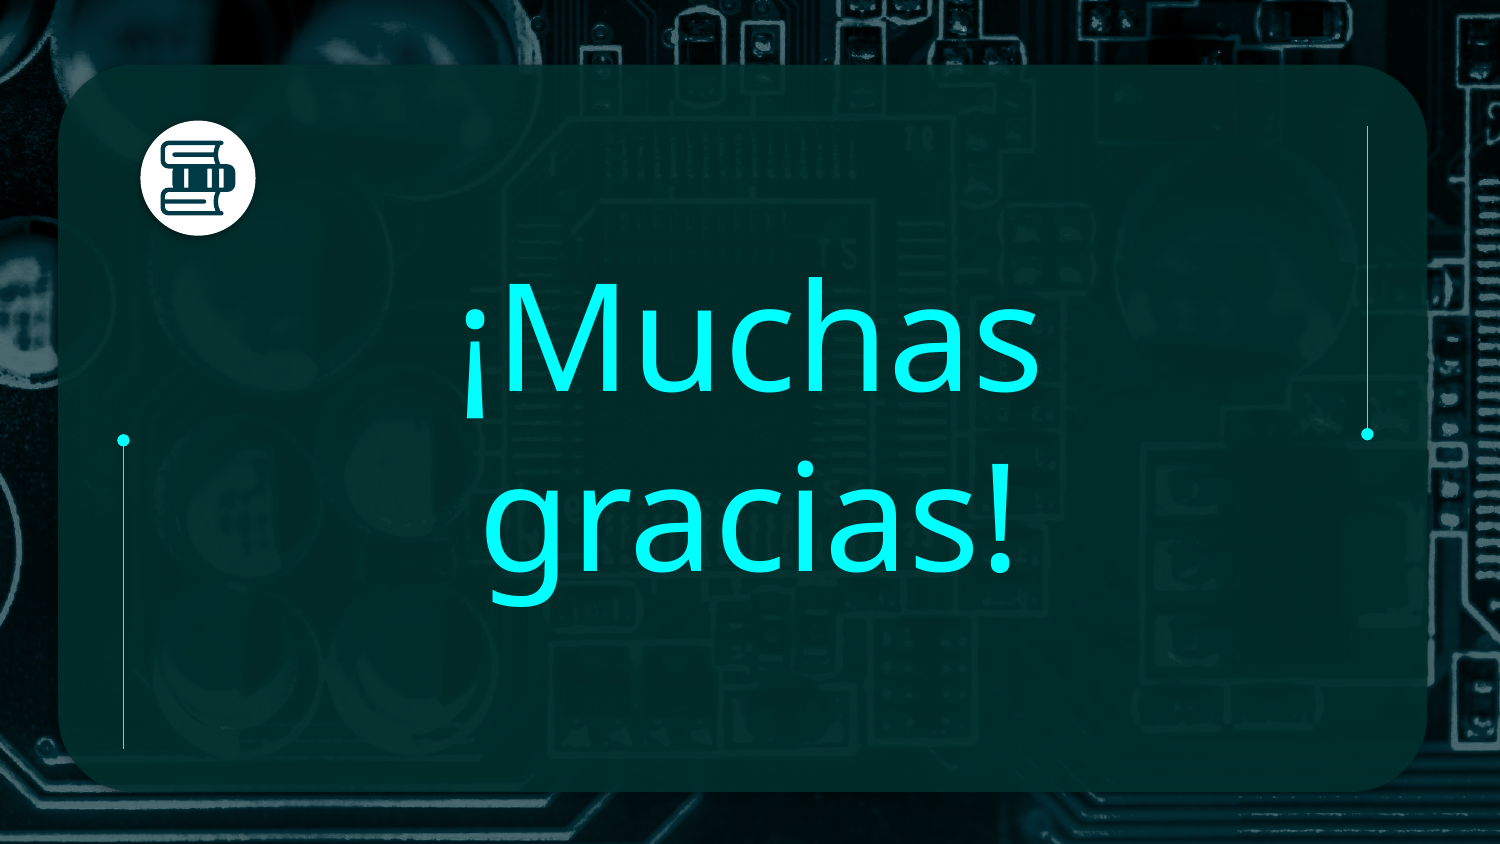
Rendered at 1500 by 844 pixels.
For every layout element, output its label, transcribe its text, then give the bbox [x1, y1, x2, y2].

title ¡Muchas gracias! [283, 214, 1217, 630]
picture [0, 0, 1500, 844]
text_box [140, 120, 256, 236]
text_box [160, 140, 236, 216]
